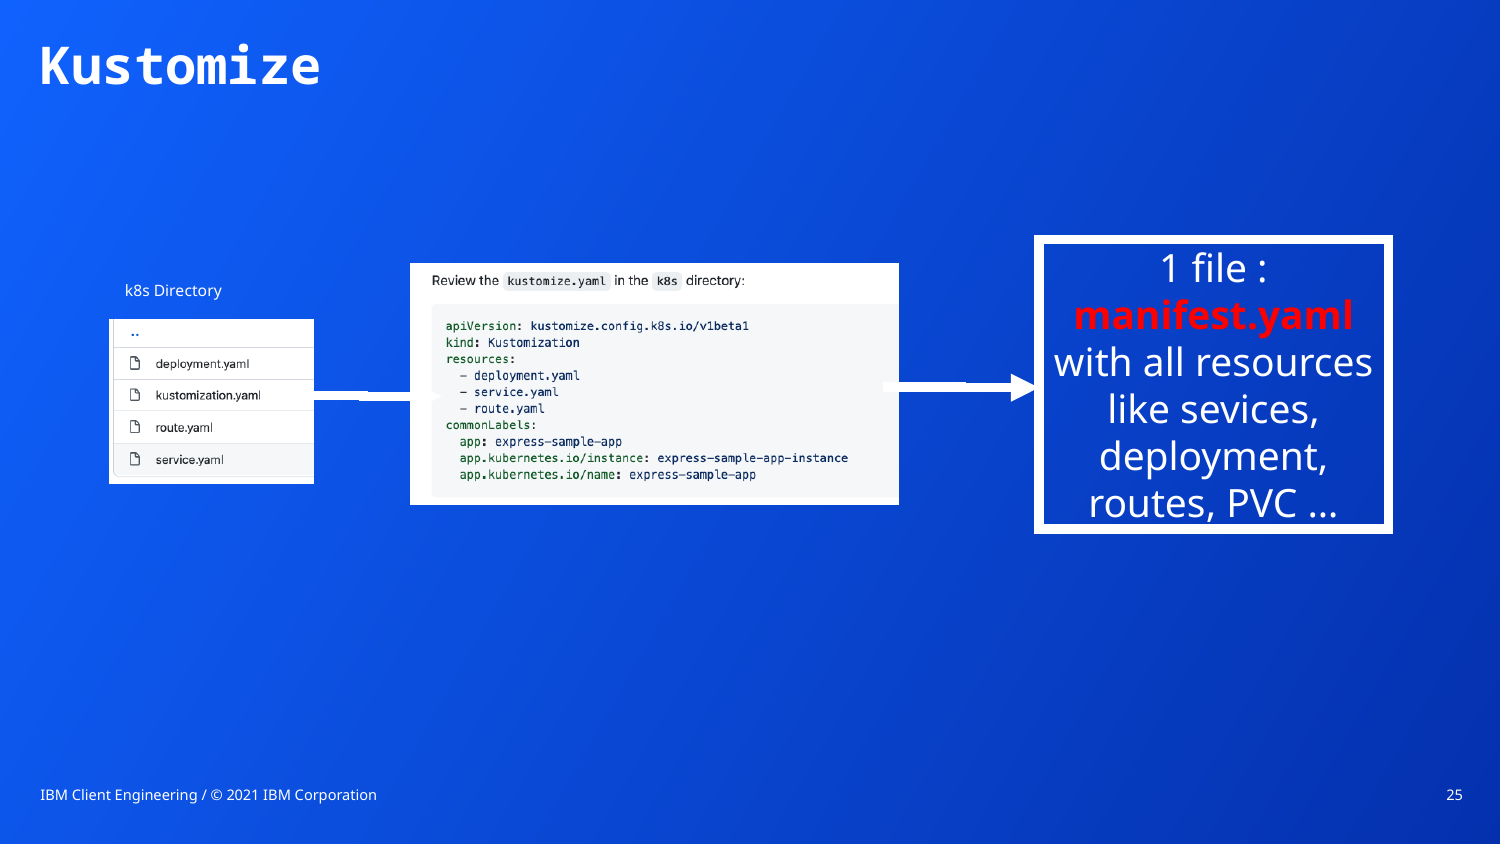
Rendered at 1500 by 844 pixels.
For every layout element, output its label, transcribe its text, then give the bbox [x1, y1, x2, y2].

footer IBM Client Engineering / © 2021 IBM Corporation [40, 787, 632, 805]
picture [410, 263, 899, 505]
text_box k8s Directory [120, 276, 227, 305]
picture [109, 318, 314, 484]
title Kustomize [40, 39, 713, 97]
text_box 1 file : manifest.yaml with all resources like sevices, deployment, routes, PVC … [1038, 239, 1389, 530]
